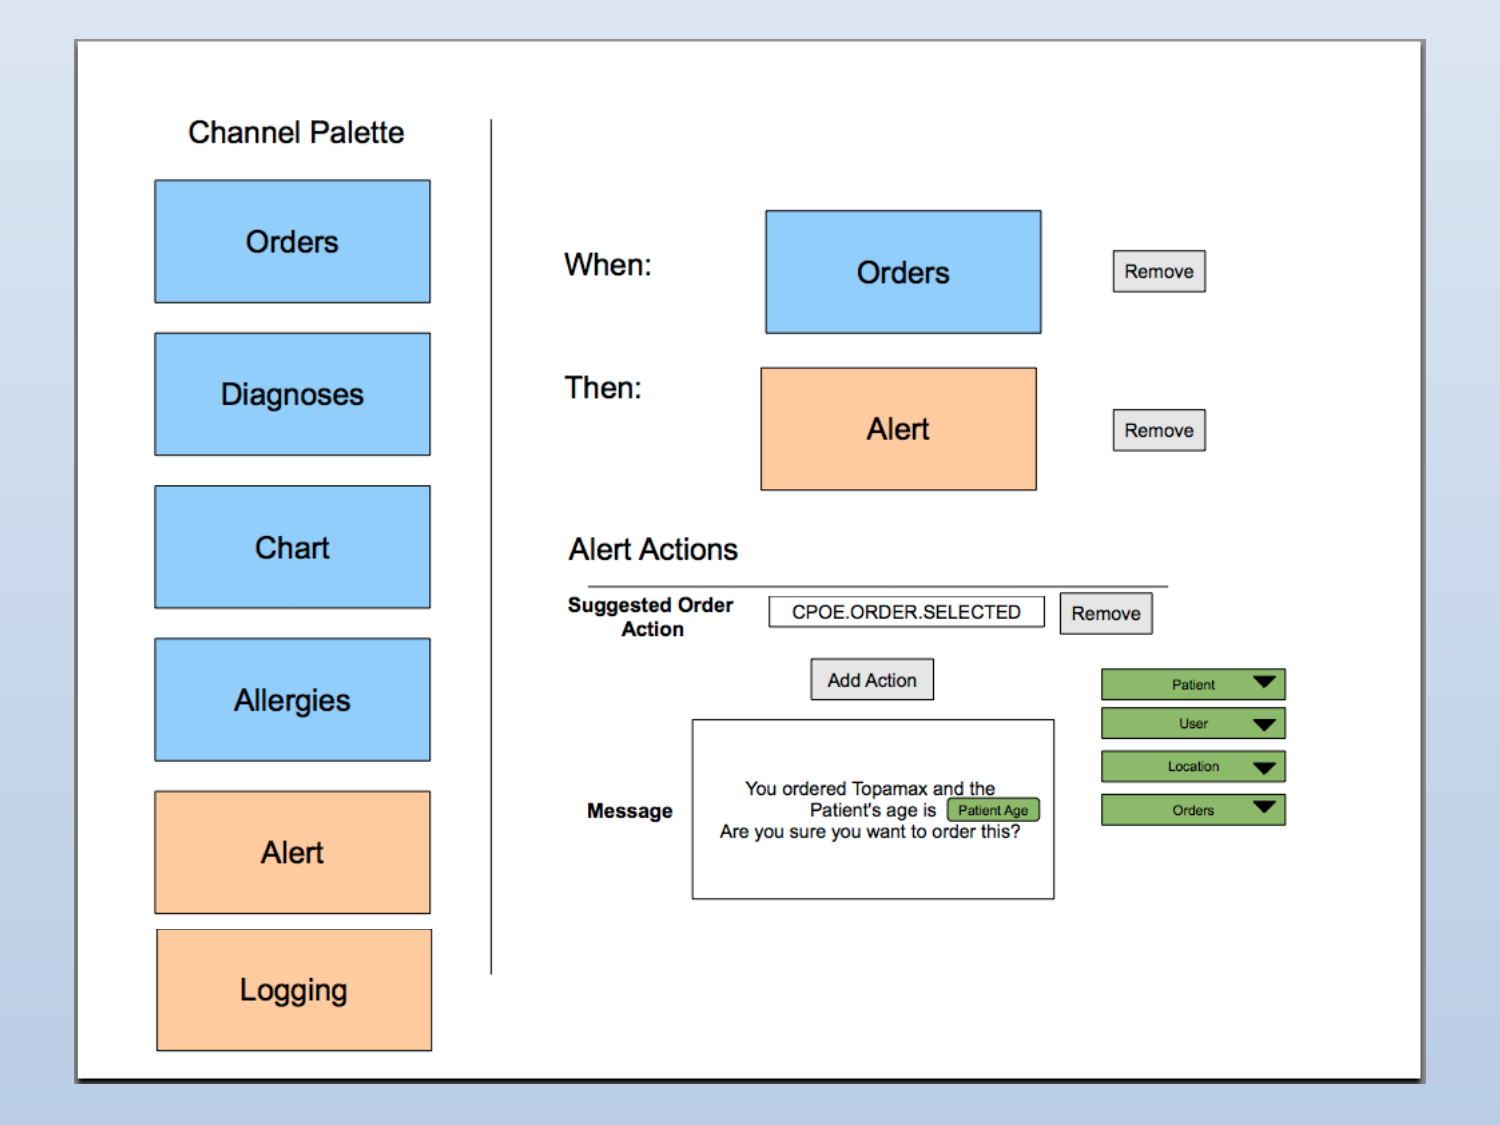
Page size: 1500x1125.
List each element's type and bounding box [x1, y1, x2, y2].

picture [74, 39, 1426, 1084]
